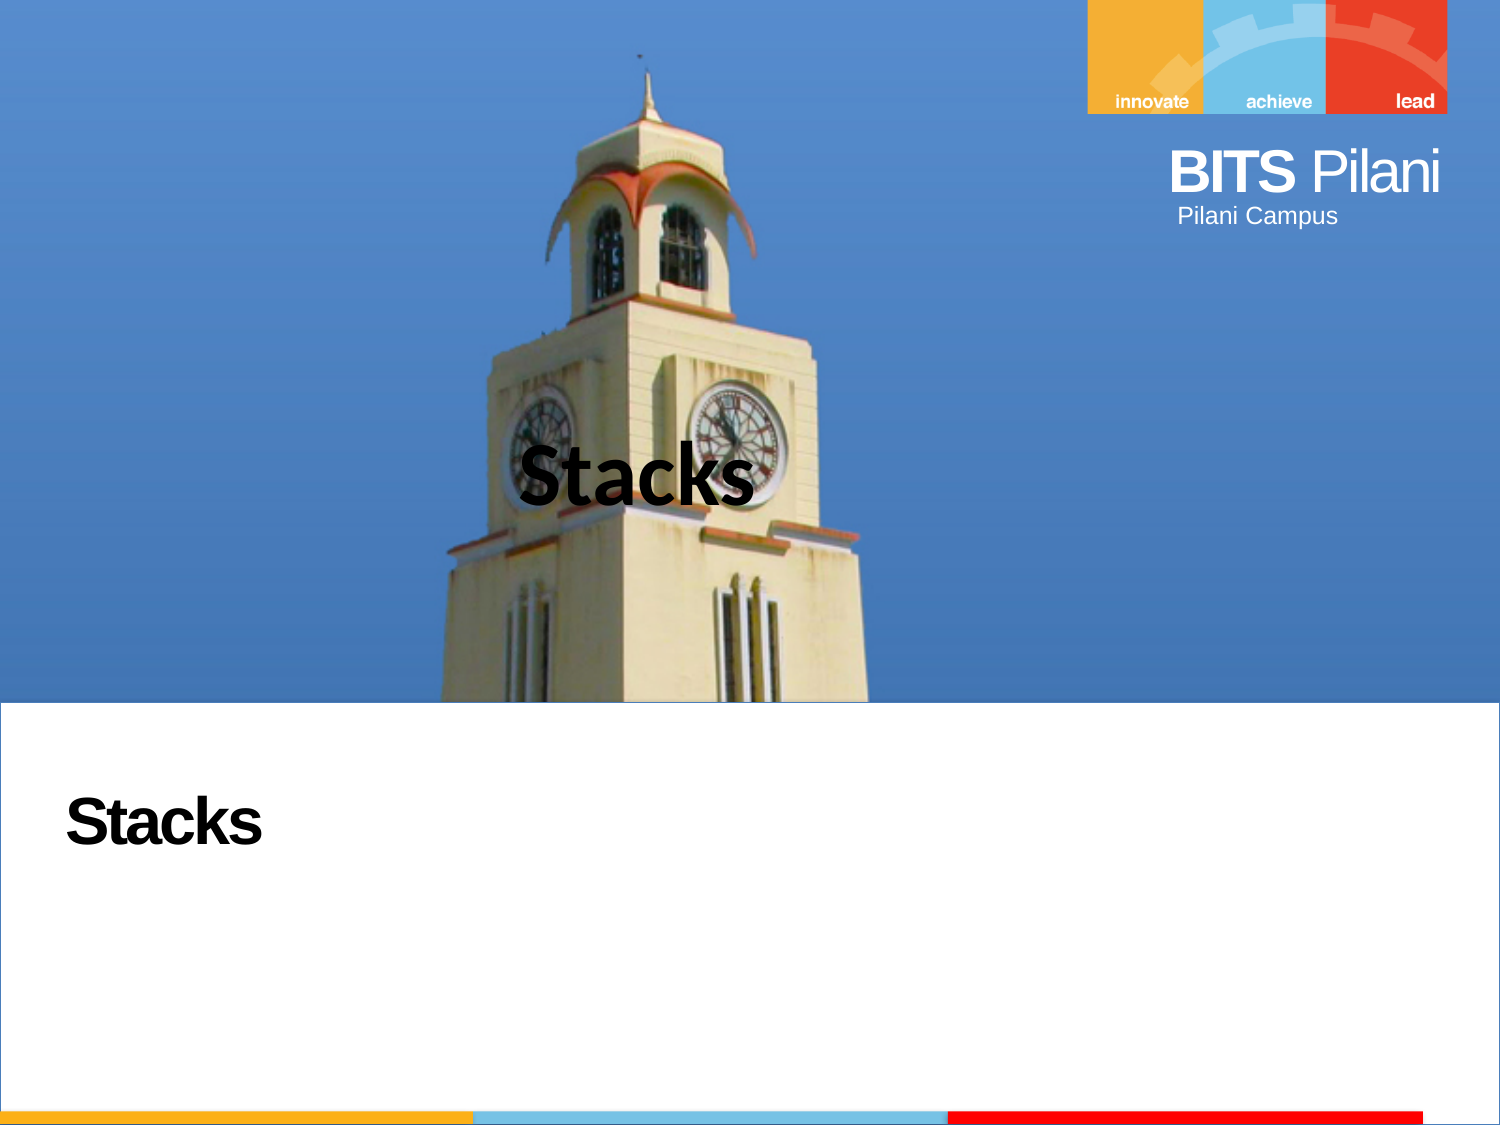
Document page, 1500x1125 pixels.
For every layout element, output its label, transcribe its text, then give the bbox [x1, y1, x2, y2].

list Stacks [50, 762, 1438, 1025]
title Stacks [0, 375, 1275, 563]
picture [0, 0, 1500, 702]
